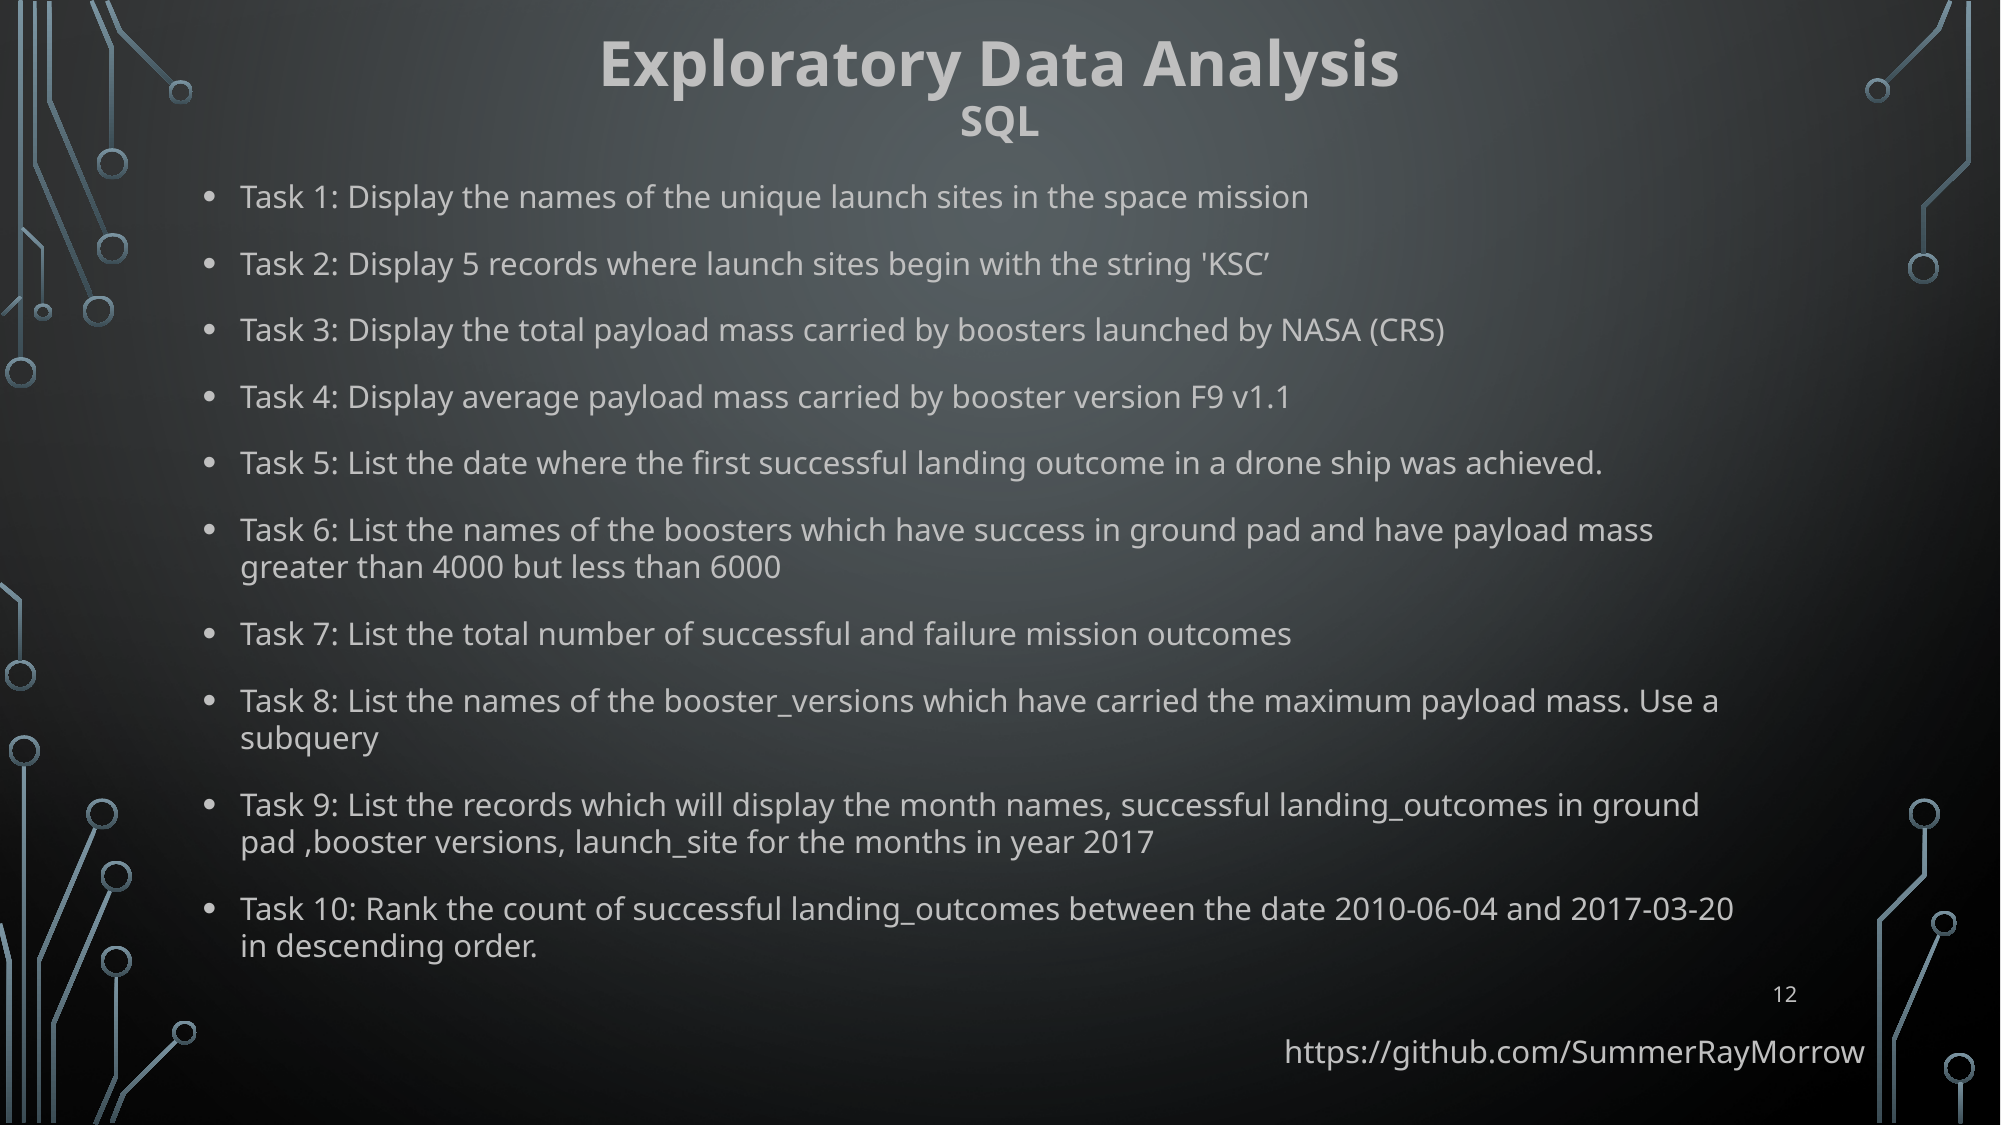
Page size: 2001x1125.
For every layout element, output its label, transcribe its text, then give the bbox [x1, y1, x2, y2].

text_box Exploratory Data Analysis SQL [0, 0, 2000, 179]
text_box https://github.com/SummerRayMorrow [1269, 1024, 1881, 1078]
list Task 1: Display the names of the unique launch sites in the space mission Task 2: Display 5 records where launch sites begin with the string 'KSC’ Task 3: Display the total payload mass carried by boosters launched by NASA (CRS) Task 4: Display average payload mass carried by booster version F9 v1.1 Task 5: List the date where the first successful landing outcome in a drone ship was achieved. Task 6: List the names of the boosters which have success in ground pad and have payload mass greater than 4000 but less than 6000 Task 7: List the total number of successful and failure mission outcomes Task 8: List the names of the booster_versions which have carried the maximum payload mass. Use a subquery Task 9: List the records which will display the month names, successful landing_outcomes in ground pad ,booster versions, launch_site for the months in year 2017 Task 10: Rank the count of successful landing_outcomes between the date 2010-06-04 and 2017-03-20 in descending order. [187, 179, 1763, 1125]
slide_number 12 [1763, 965, 1813, 1024]
